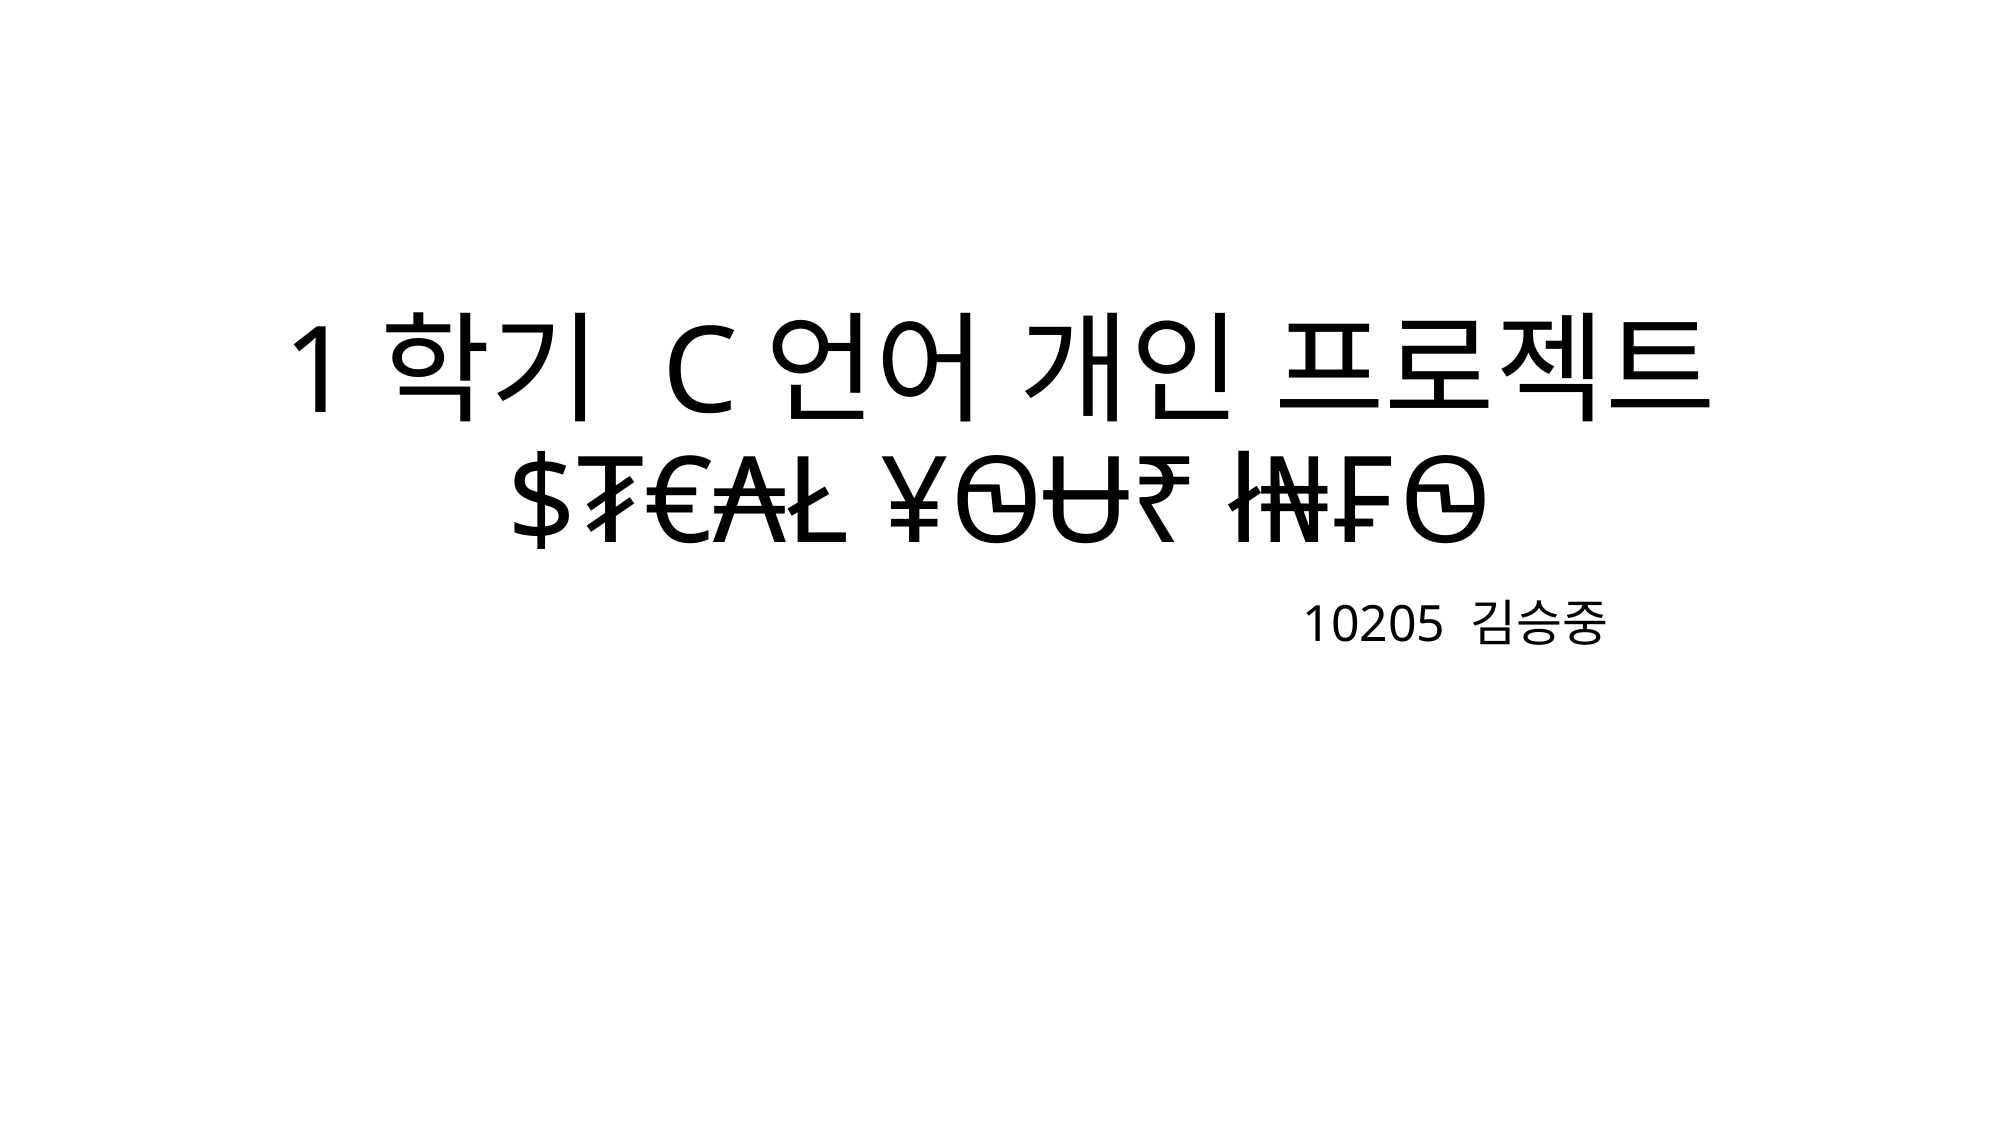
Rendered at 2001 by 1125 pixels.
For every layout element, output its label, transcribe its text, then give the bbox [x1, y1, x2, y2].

subtitle 10205 김승중 [1155, 590, 1756, 863]
title 1학기 C언어 개인 프로젝트 $₮€₳Ł ¥ᏫɄ₹ ł₦₣Ꮻ [249, 184, 1750, 576]
